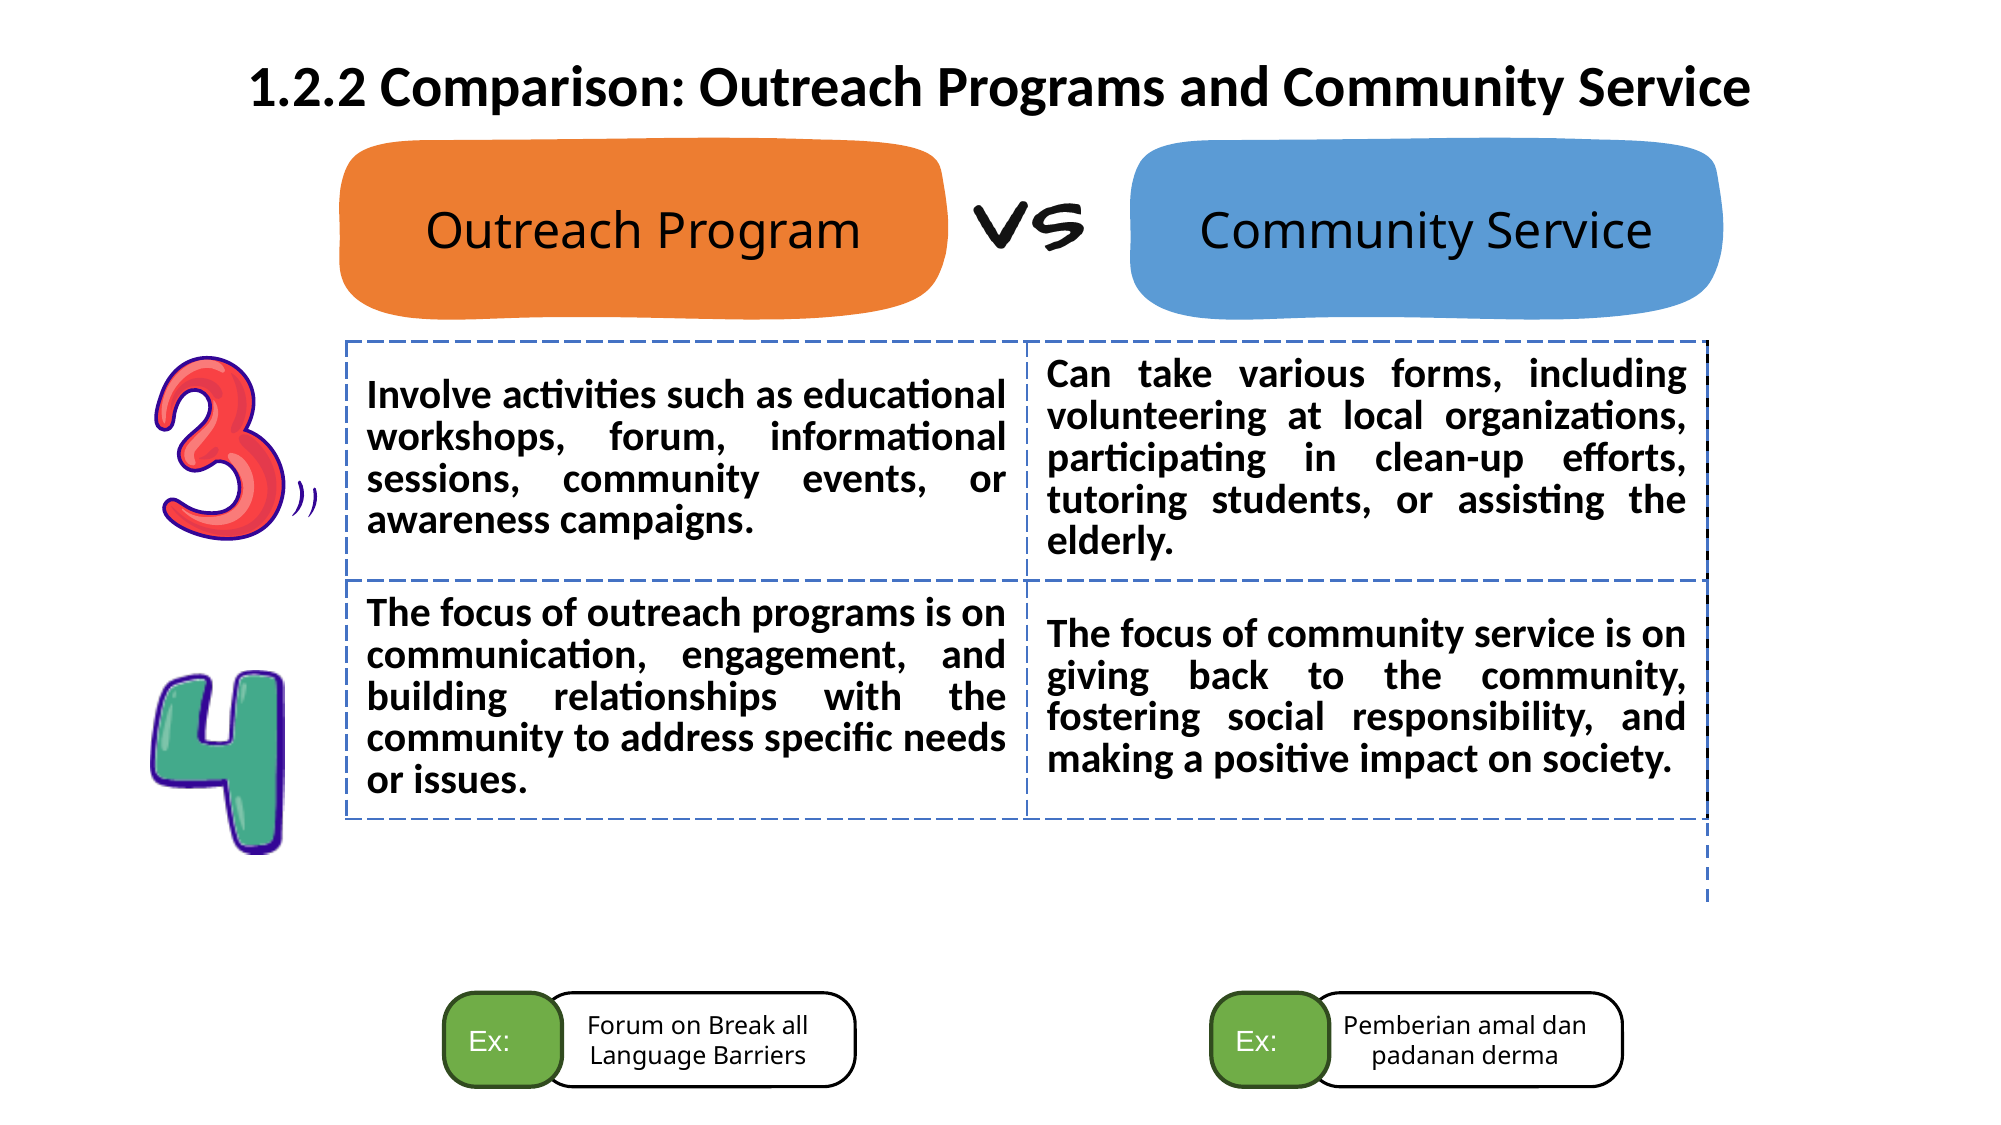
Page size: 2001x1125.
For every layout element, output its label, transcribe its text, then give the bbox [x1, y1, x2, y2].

table_cell The focus of community service is on giving back to the community, fostering social responsibility, and making a positive impact on society. [1027, 580, 1703, 819]
text_box Ex: [441, 990, 565, 1089]
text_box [119, 341, 323, 559]
text_box Pemberian amal dan padanan derma [1320, 992, 1623, 1087]
title 1.2.2 Comparison: Outreach Programs and Community Service [157, 37, 1843, 138]
picture [149, 669, 285, 856]
picture [901, 134, 1466, 342]
text_box Forum on Break all Language Barriers [553, 992, 856, 1087]
table_cell The focus of outreach programs is on communication, engagement, and building relationships with the community to address specific needs or issues. [347, 580, 1027, 819]
text_box Ex: [1209, 990, 1332, 1089]
text_box Outreach Program [339, 137, 895, 320]
table_header Involve activities such as educational workshops, forum, informational sessions, community events, or awareness campaigns. [347, 342, 1027, 580]
table_header Can take various forms, including volunteering at local organizations, participating in clean-up efforts, tutoring students, or assisting the elderly. [1027, 342, 1706, 580]
text_box Community Service [1470, 137, 1724, 320]
